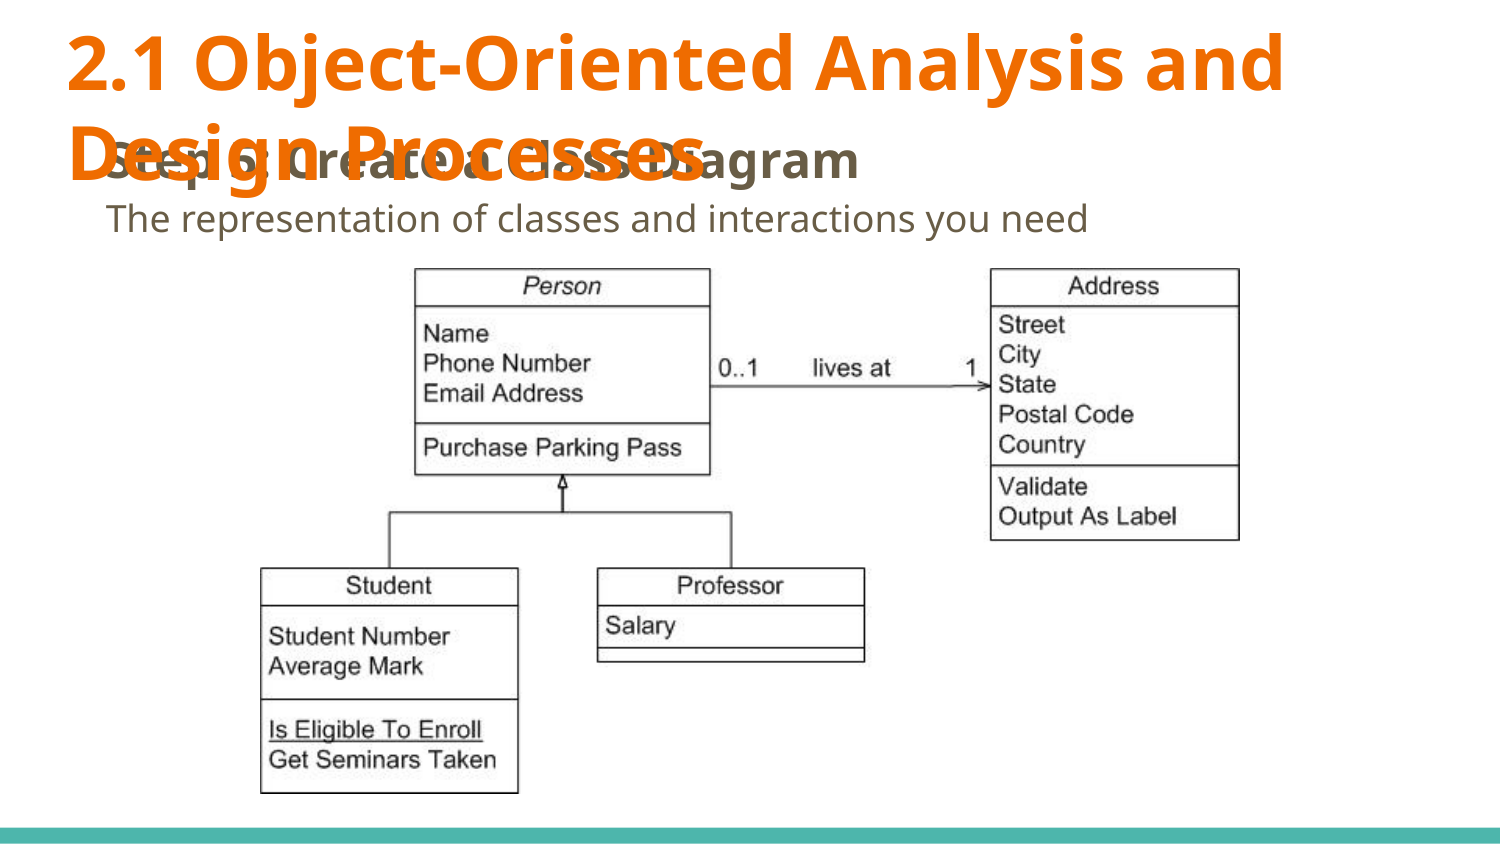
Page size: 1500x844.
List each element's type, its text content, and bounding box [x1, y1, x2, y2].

picture [259, 267, 1240, 795]
list Step 5: Create a Class Diagram The representation of classes and interactions you need [15, 104, 1449, 189]
title 2.1 Object-Oriented Analysis and Design Processes [51, 0, 1449, 116]
